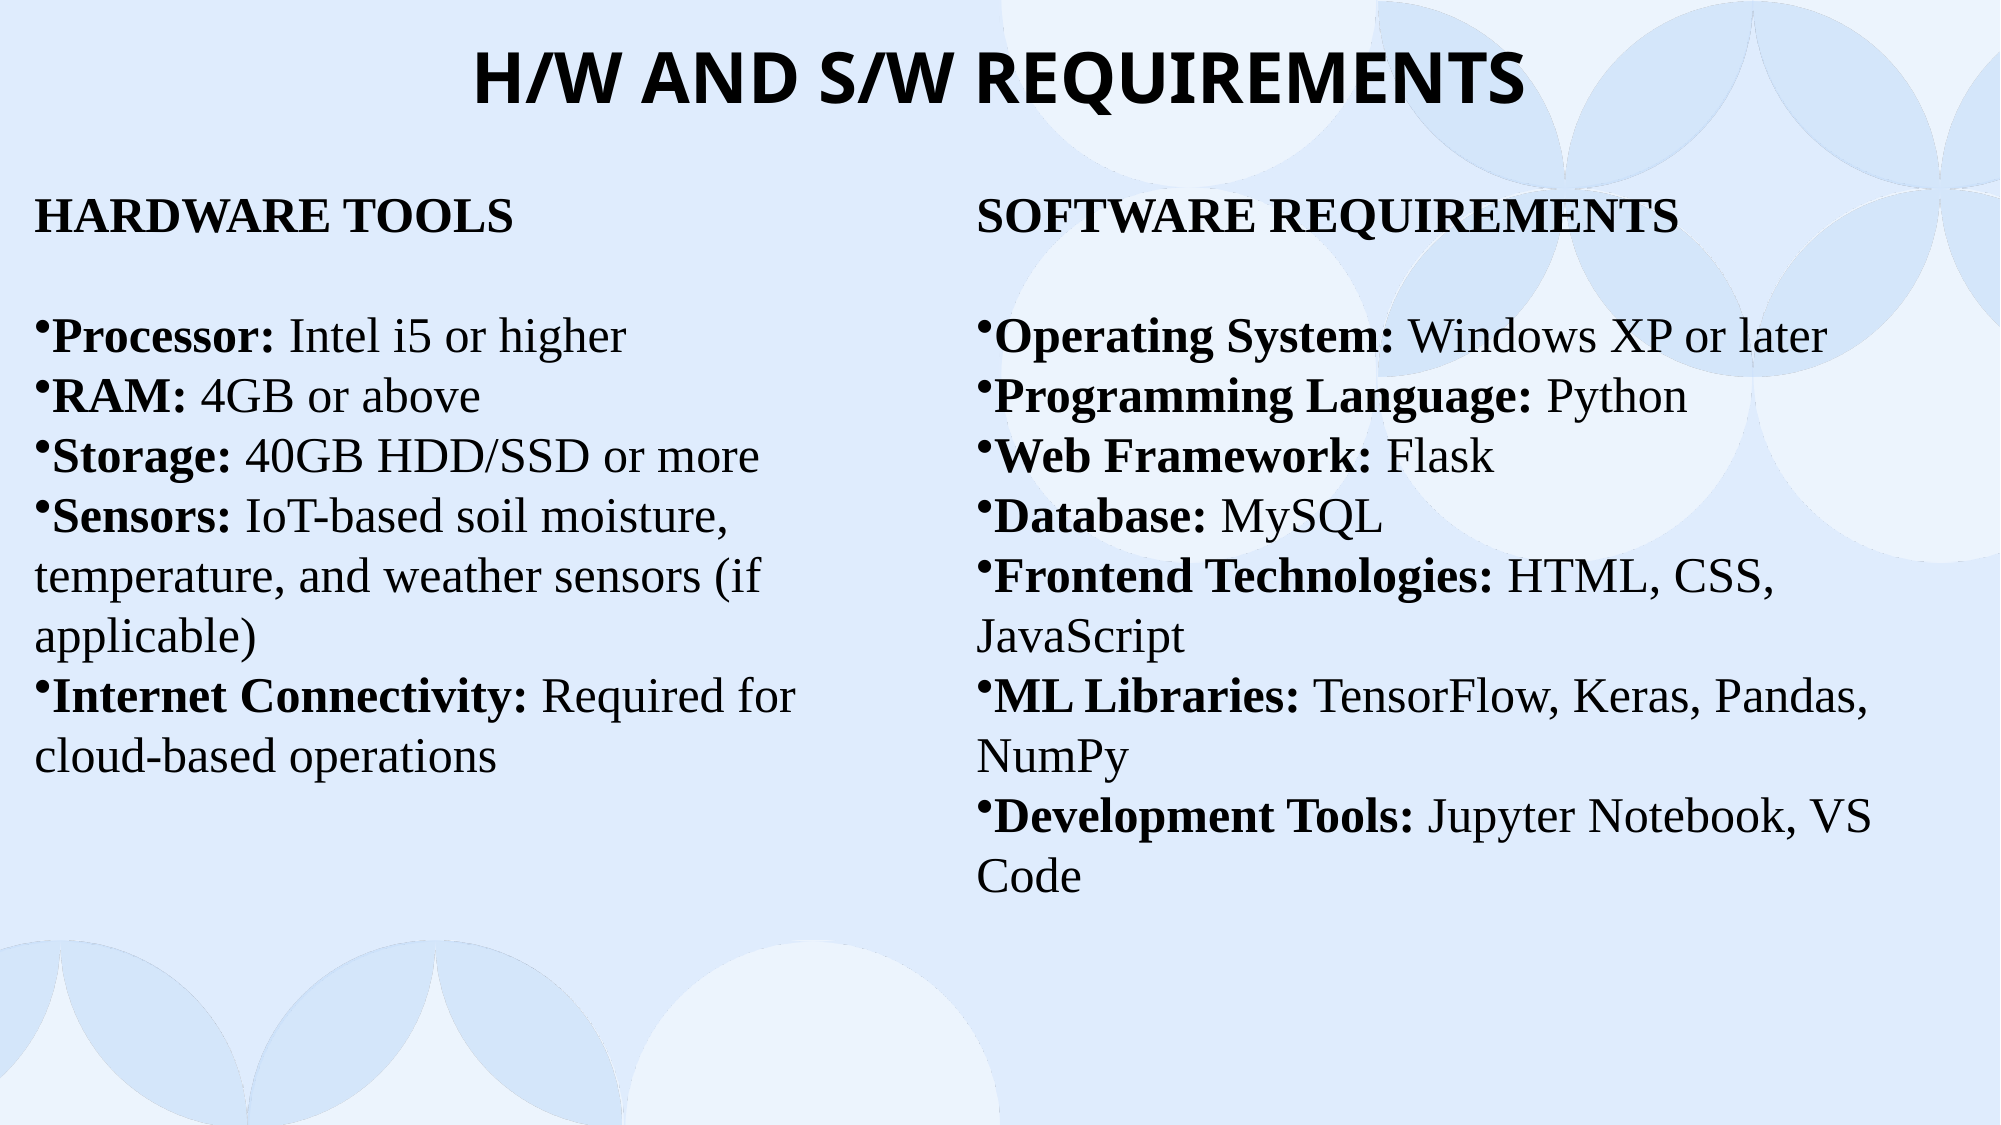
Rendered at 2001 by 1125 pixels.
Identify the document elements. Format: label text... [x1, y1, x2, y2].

picture [999, 0, 2000, 563]
picture [0, 940, 1000, 1125]
text_box SOFTWARE REQUIREMENTS Operating System: Windows XP or later Programming Language: Python Web Framework: Flask Database: MySQL Frontend Technologies: HTML, CSS, JavaScript ML Libraries: TensorFlow, Keras, Pandas, NumPy Development Tools: Jupyter Notebook, VS Code [961, 175, 1962, 1090]
text_box H/W AND S/W REQUIREMENTS [356, 25, 1644, 126]
text_box HARDWARE TOOLS Processor: Intel i5 or higher RAM: 4GB or above Storage: 40GB HDD/SSD or more Sensors: IoT-based soil moisture, temperature, and weather sensors (if applicable) Internet Connectivity: Required for cloud-based operations [19, 175, 886, 850]
